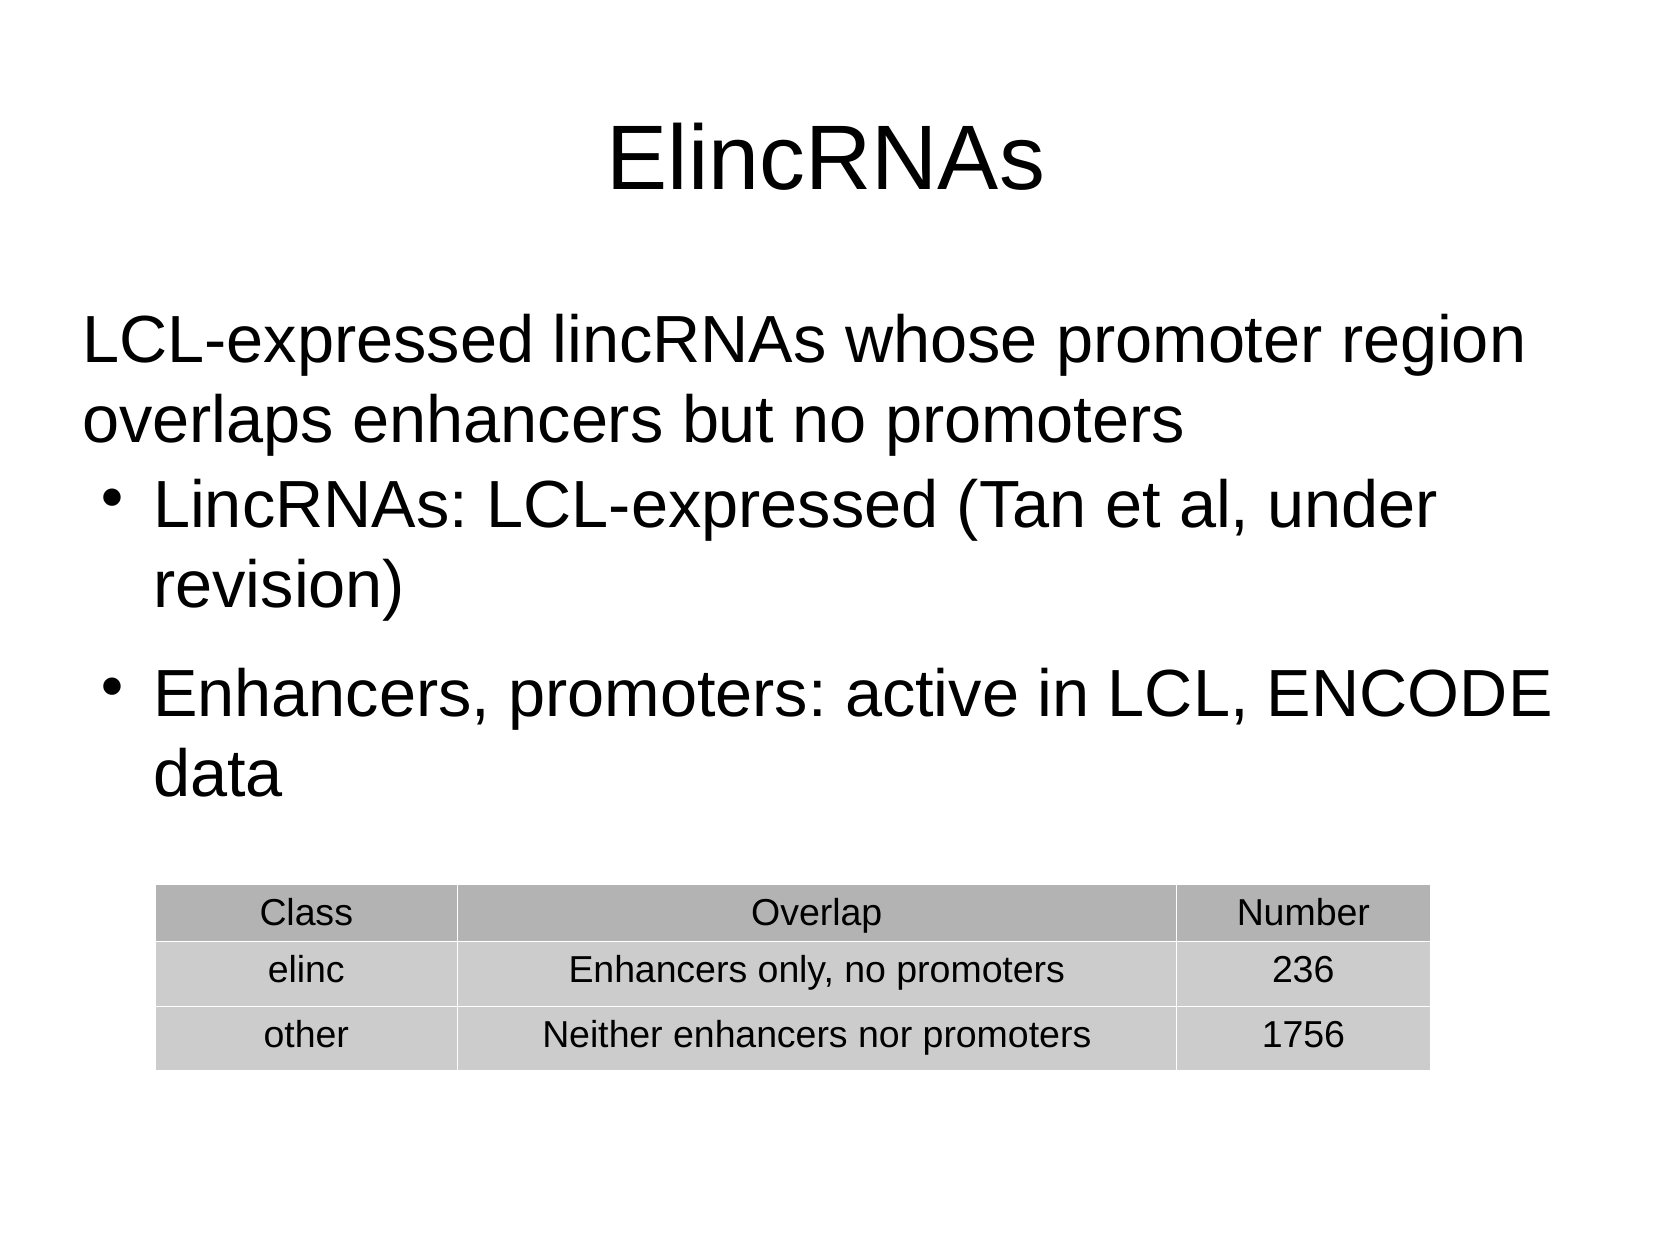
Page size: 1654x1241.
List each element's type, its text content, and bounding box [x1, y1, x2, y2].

text_box LincRNAs: LCL-expressed (Tan et al, under revision) [82, 461, 1571, 650]
text_box Enhancers, promoters: active in LCL, ENCODE data [82, 650, 1571, 1241]
text_box ElincRNAs [82, 49, 1571, 256]
text_box LCL-expressed lincRNAs whose promoter region overlaps enhancers but no promoters [82, 295, 1571, 461]
